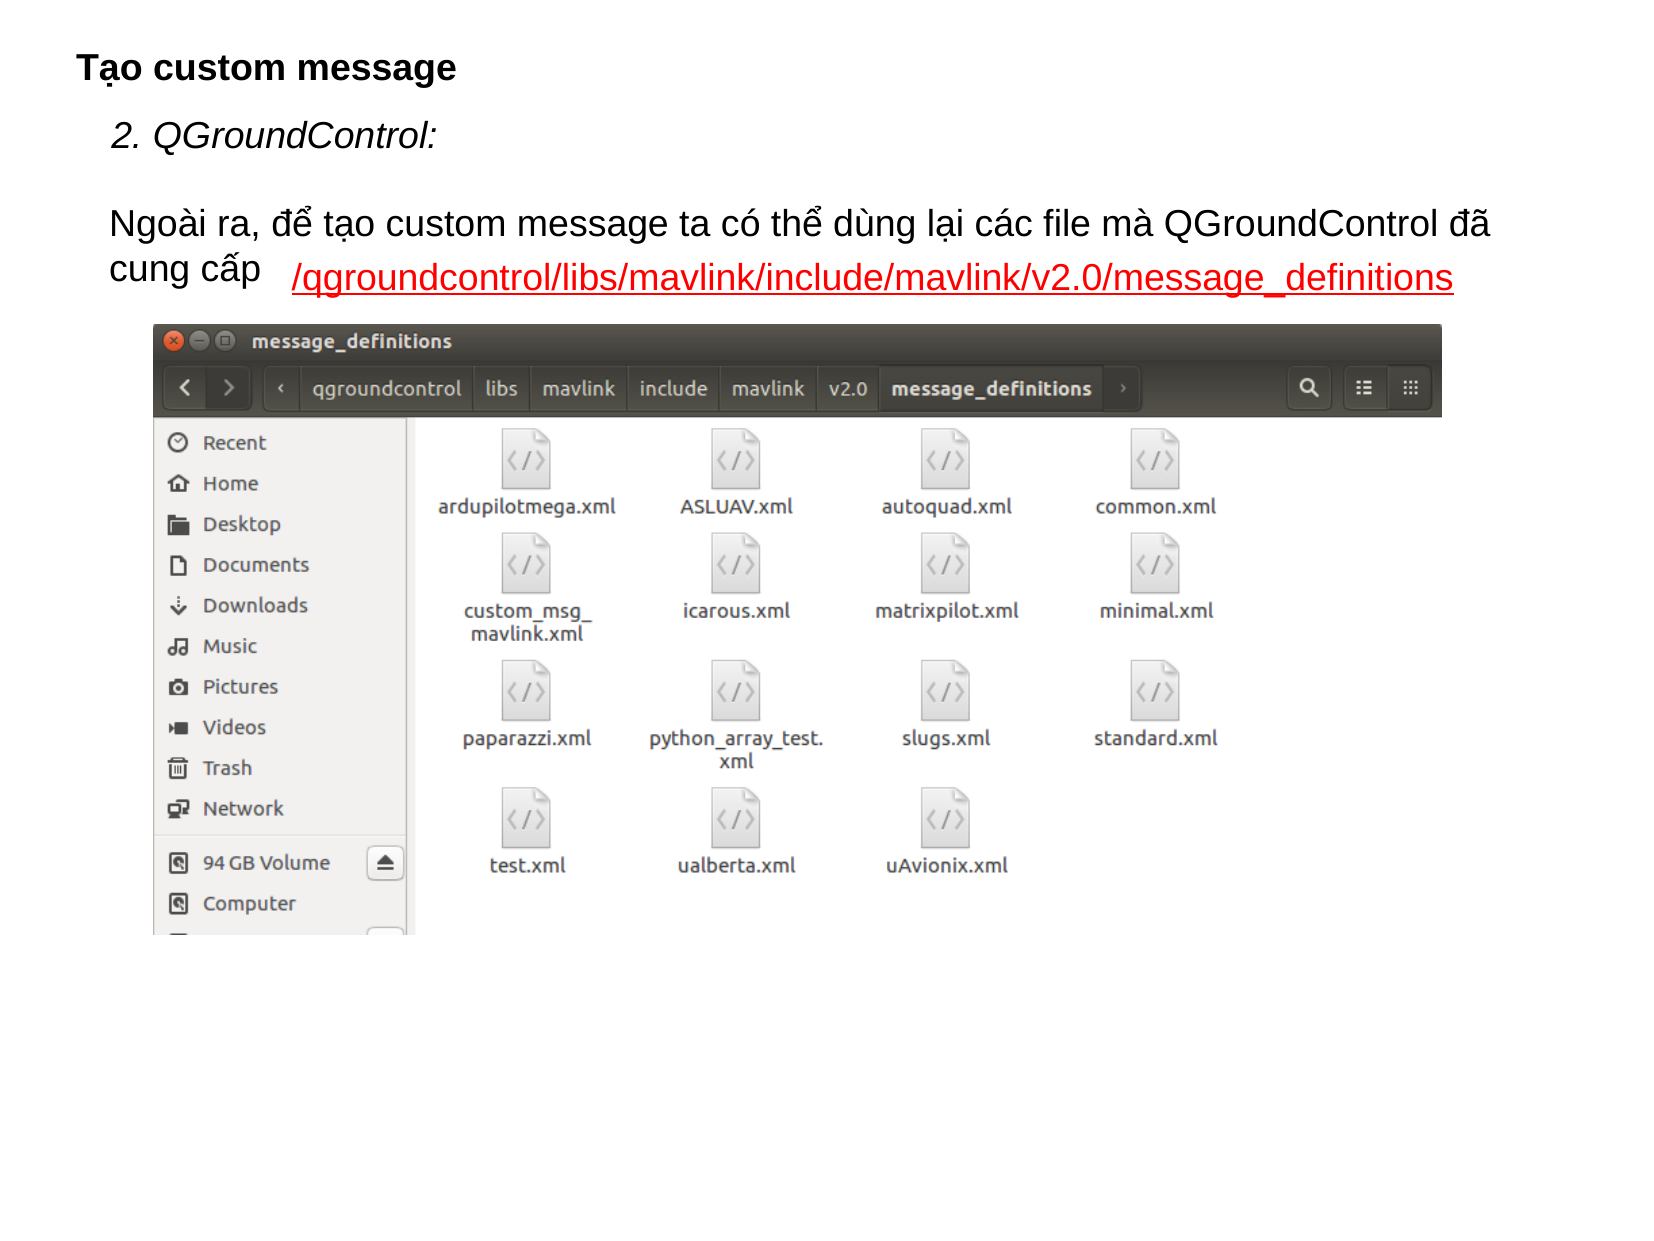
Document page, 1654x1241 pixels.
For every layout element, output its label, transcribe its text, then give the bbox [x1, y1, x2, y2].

text_box 2. QGroundControl: [96, 103, 453, 164]
text_box Tạo custom message [61, 35, 483, 96]
text_box /qgroundcontrol/libs/mavlink/include/mavlink/v2.0/message_definitions [276, 245, 1501, 306]
picture [153, 324, 1443, 935]
text_box Ngoài ra, để tạo custom message ta có thể dùng lại các file mà QGroundControl đã cung cấp [94, 191, 1536, 297]
